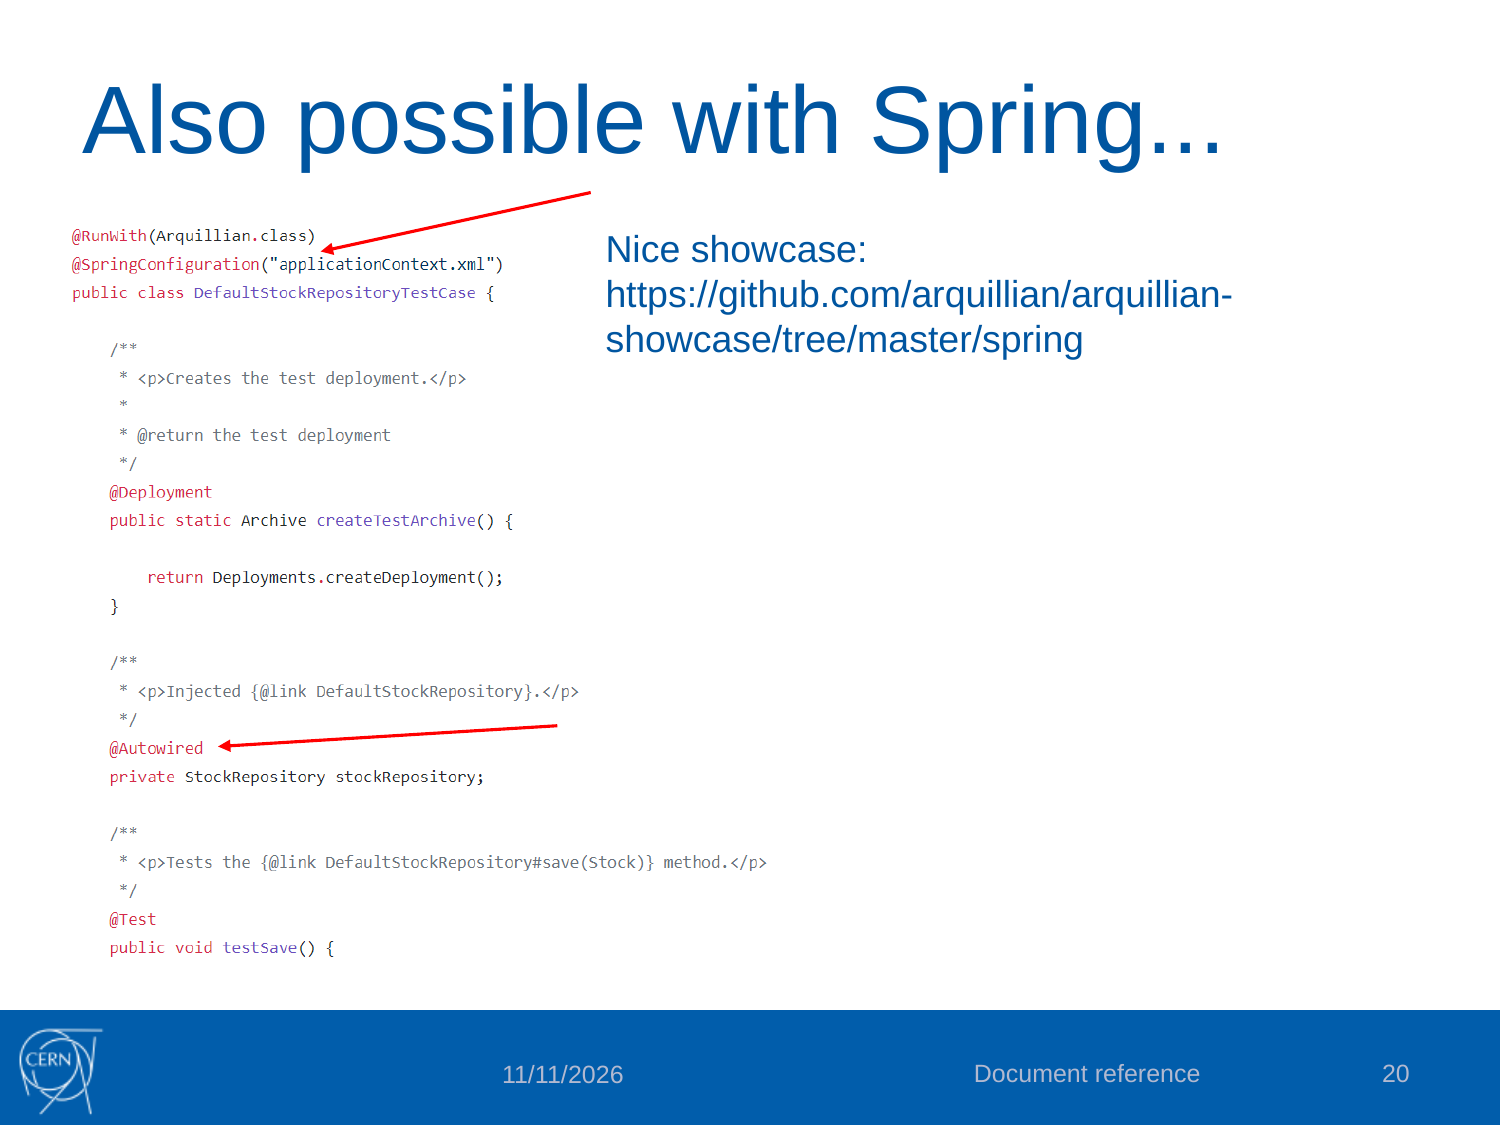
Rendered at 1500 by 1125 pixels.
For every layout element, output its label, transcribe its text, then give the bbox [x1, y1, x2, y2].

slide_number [487, 1043, 838, 1104]
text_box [320, 192, 591, 252]
footer Document reference [850, 1042, 1326, 1103]
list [60, 217, 945, 984]
title Also possible with Spring... [75, 38, 1425, 193]
text_box Nice showcase: https://github.com/arquillian/arquillian-showcase/tree/master/spring [955, 217, 1343, 368]
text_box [217, 725, 558, 747]
slide_number 20 [1342, 1042, 1425, 1103]
